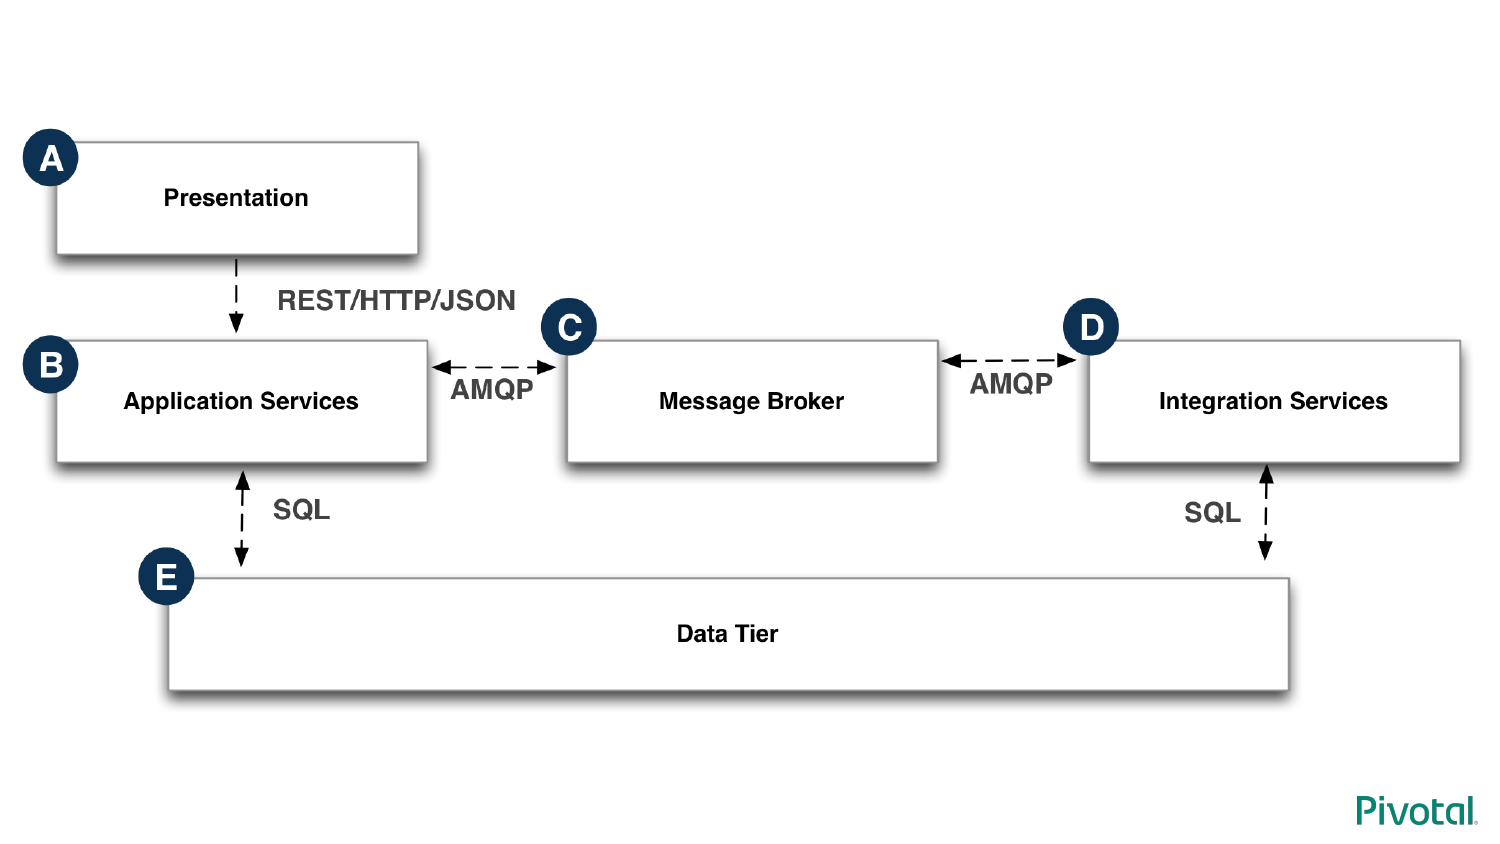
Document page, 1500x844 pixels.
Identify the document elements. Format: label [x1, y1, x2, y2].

picture [1357, 796, 1478, 825]
picture [0, 105, 1500, 738]
